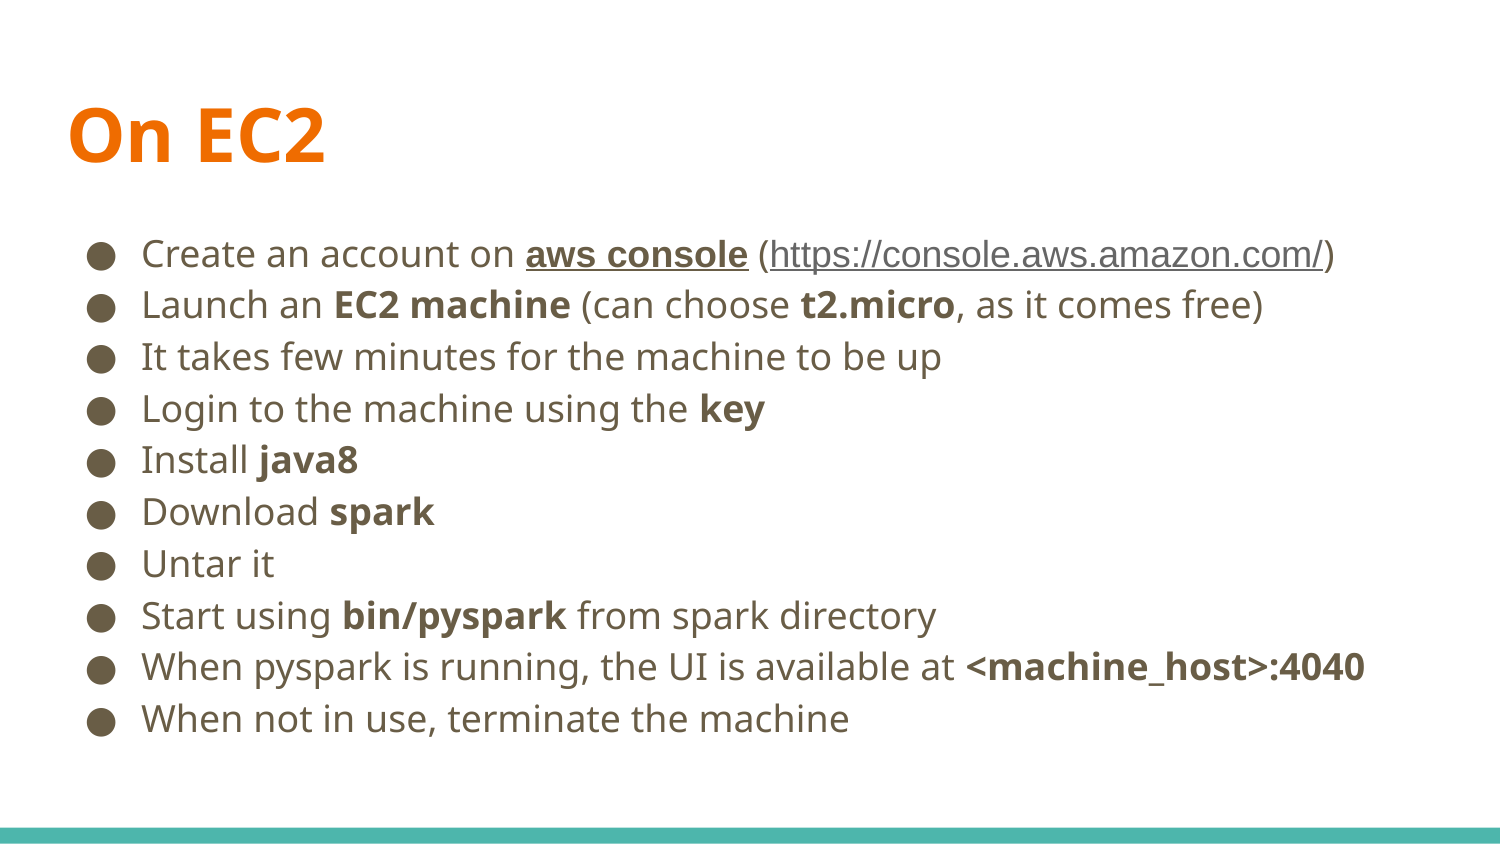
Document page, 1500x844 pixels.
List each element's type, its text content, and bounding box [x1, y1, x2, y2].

title On EC2 [51, 72, 1449, 189]
list Create an account on aws console (https://console.aws.amazon.com/) Launch an EC2 machine (can choose t2.micro, as it comes free) It takes few minutes for the machine to be up Login to the machine using the key Install java8 Download spark Untar it Start using bin/pyspark from spark directory When pyspark is running, the UI is available at <machine_host>:4040 When not in use, terminate the machine [51, 207, 1449, 804]
